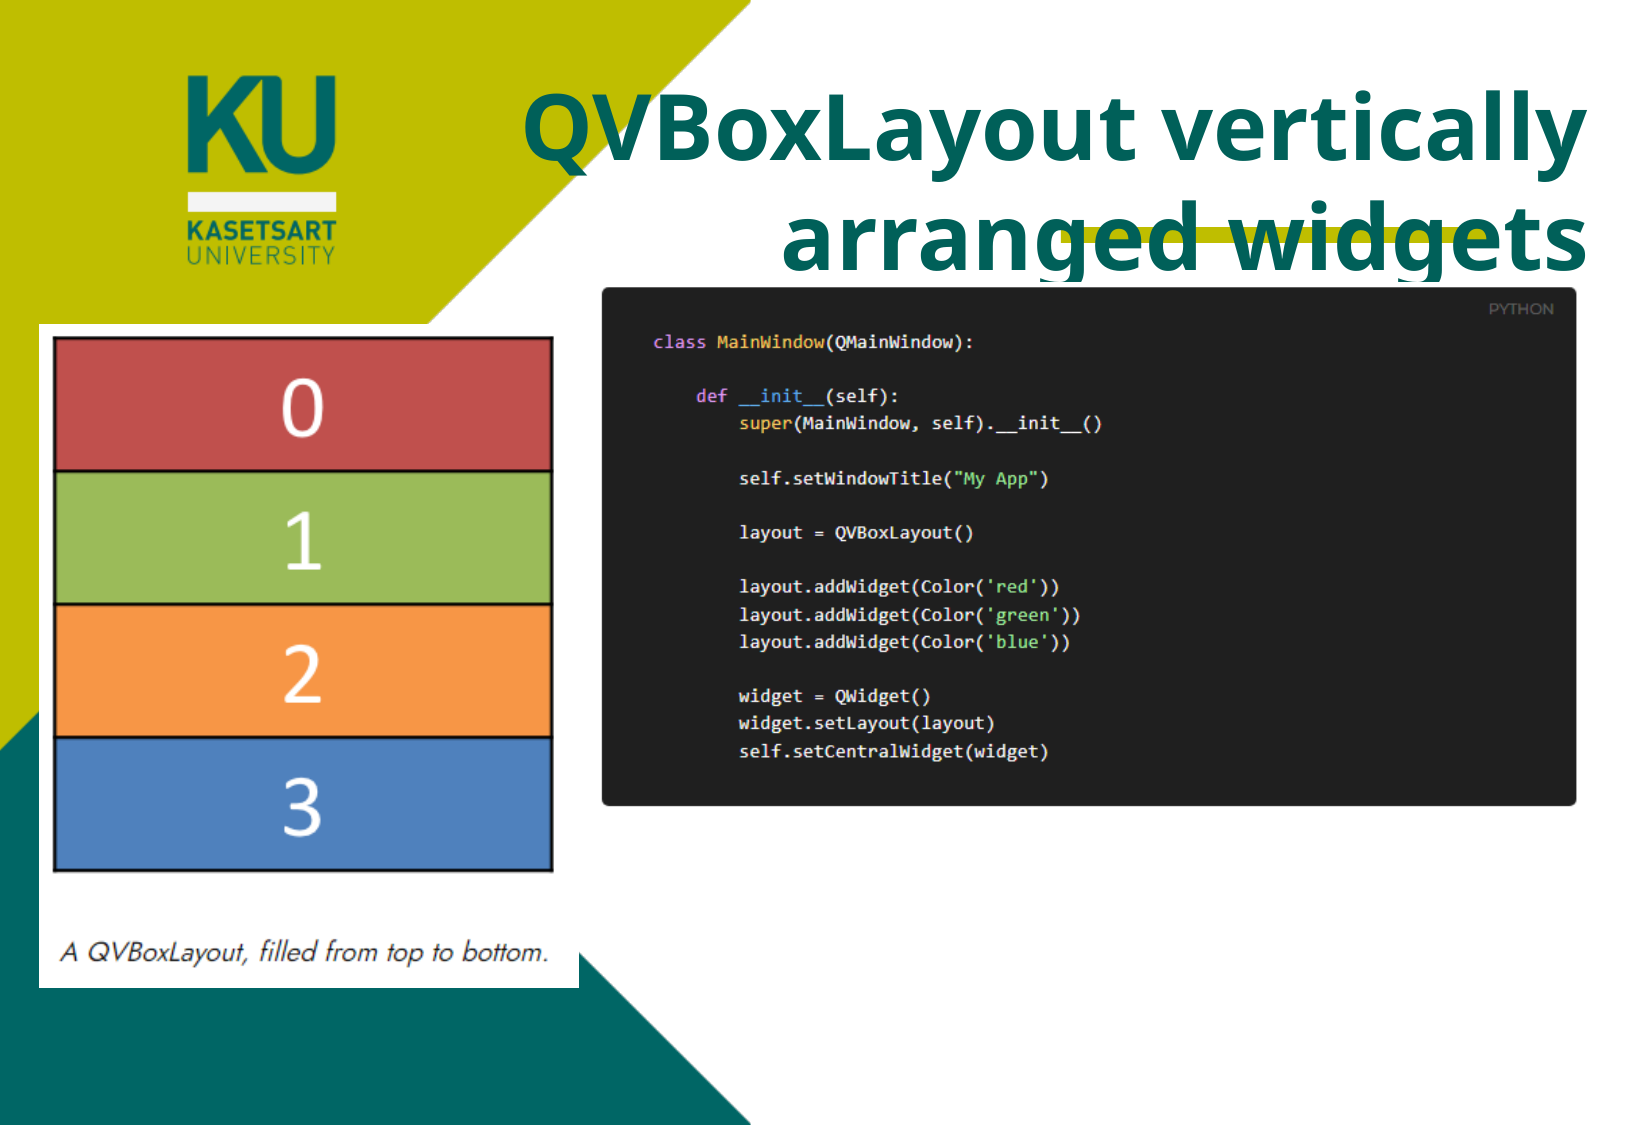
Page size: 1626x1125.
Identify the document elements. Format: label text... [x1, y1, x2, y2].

picture [1060, 227, 1493, 243]
text_box QVBoxLayout vertically arranged widgets [751, 61, 1604, 296]
picture [0, 0, 1586, 1125]
